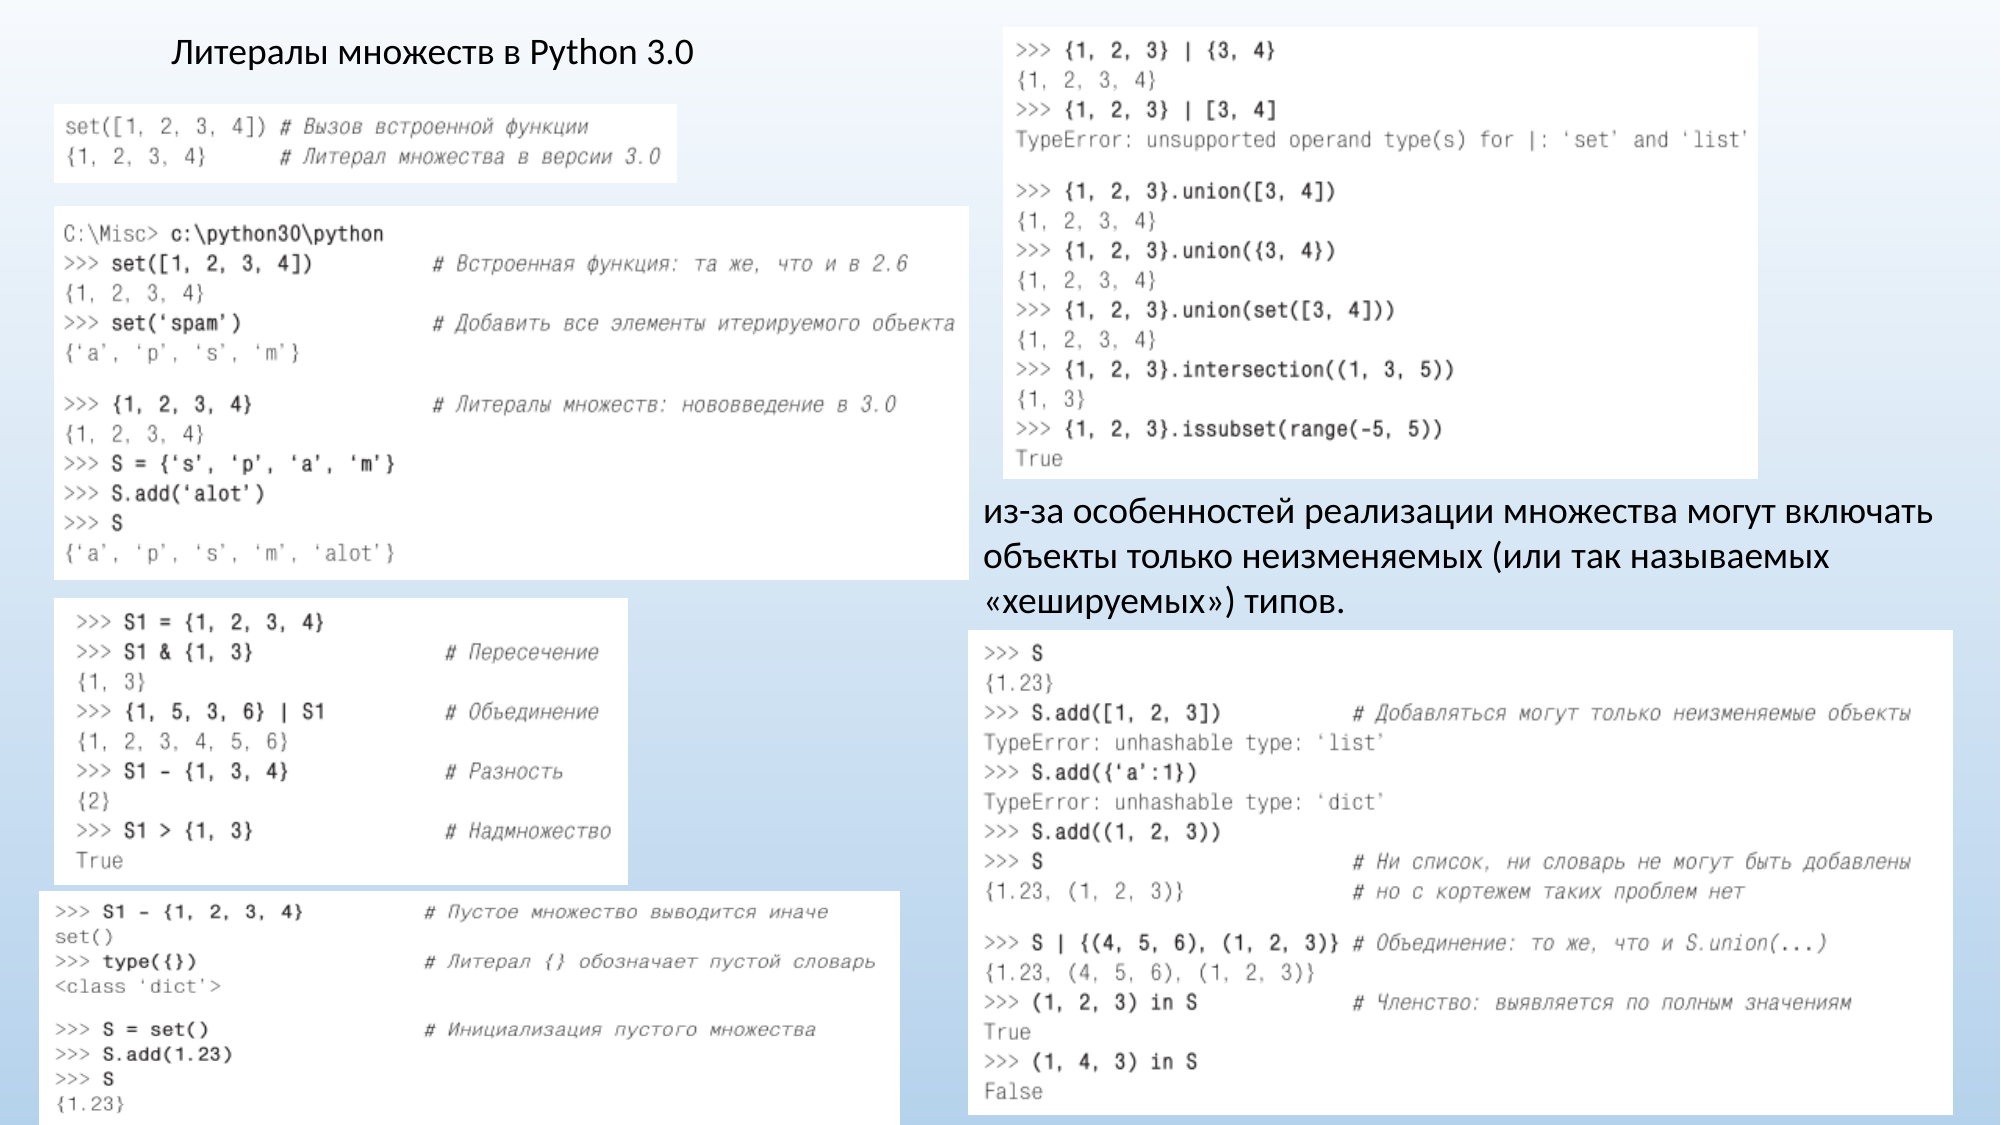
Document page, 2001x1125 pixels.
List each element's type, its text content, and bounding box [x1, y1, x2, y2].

picture [39, 891, 900, 1125]
picture [54, 104, 677, 183]
text_box Литералы множеств в Python 3.0 [156, 19, 710, 80]
picture [1003, 27, 1758, 479]
picture [968, 630, 1953, 1115]
picture [54, 598, 628, 885]
picture [54, 206, 969, 580]
text_box из-за особенностей реализации множества могут включать объекты только неизменяемых (или так называемых «хешируемых») типов. [968, 478, 1969, 629]
